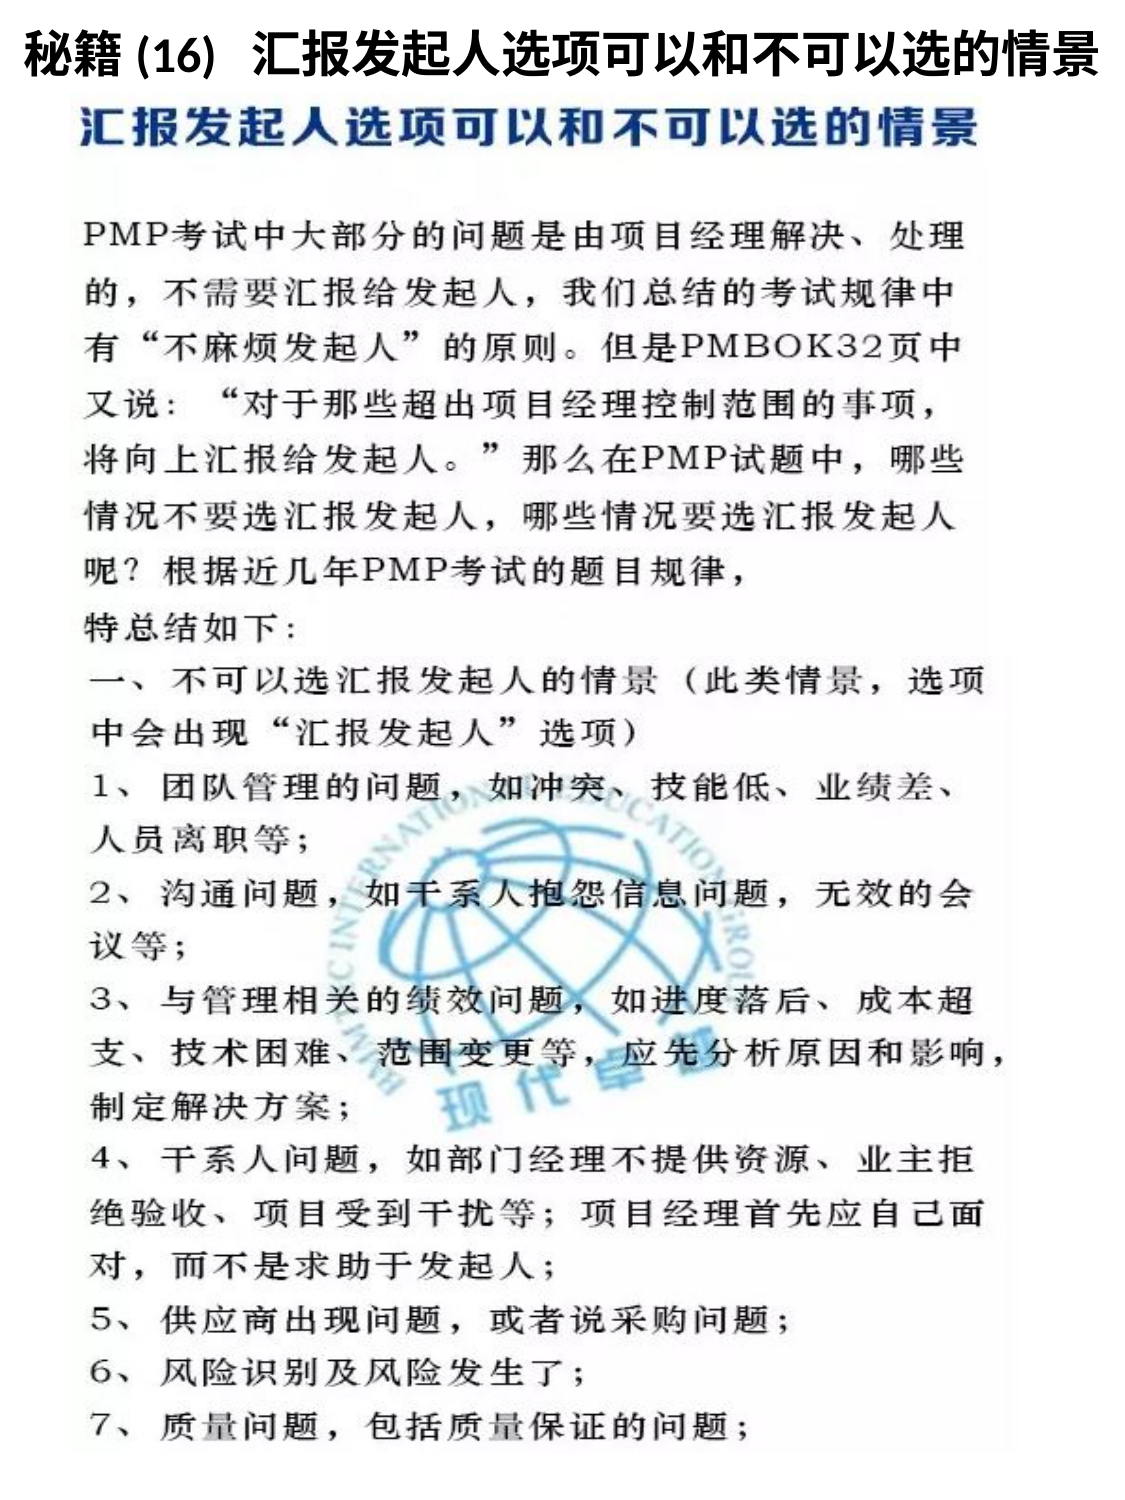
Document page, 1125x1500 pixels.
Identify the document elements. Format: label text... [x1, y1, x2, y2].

text_box 秘籍(16) 汇报发起人选项可以和不可以选的情景 [0, 0, 1125, 104]
picture [70, 93, 1020, 1454]
